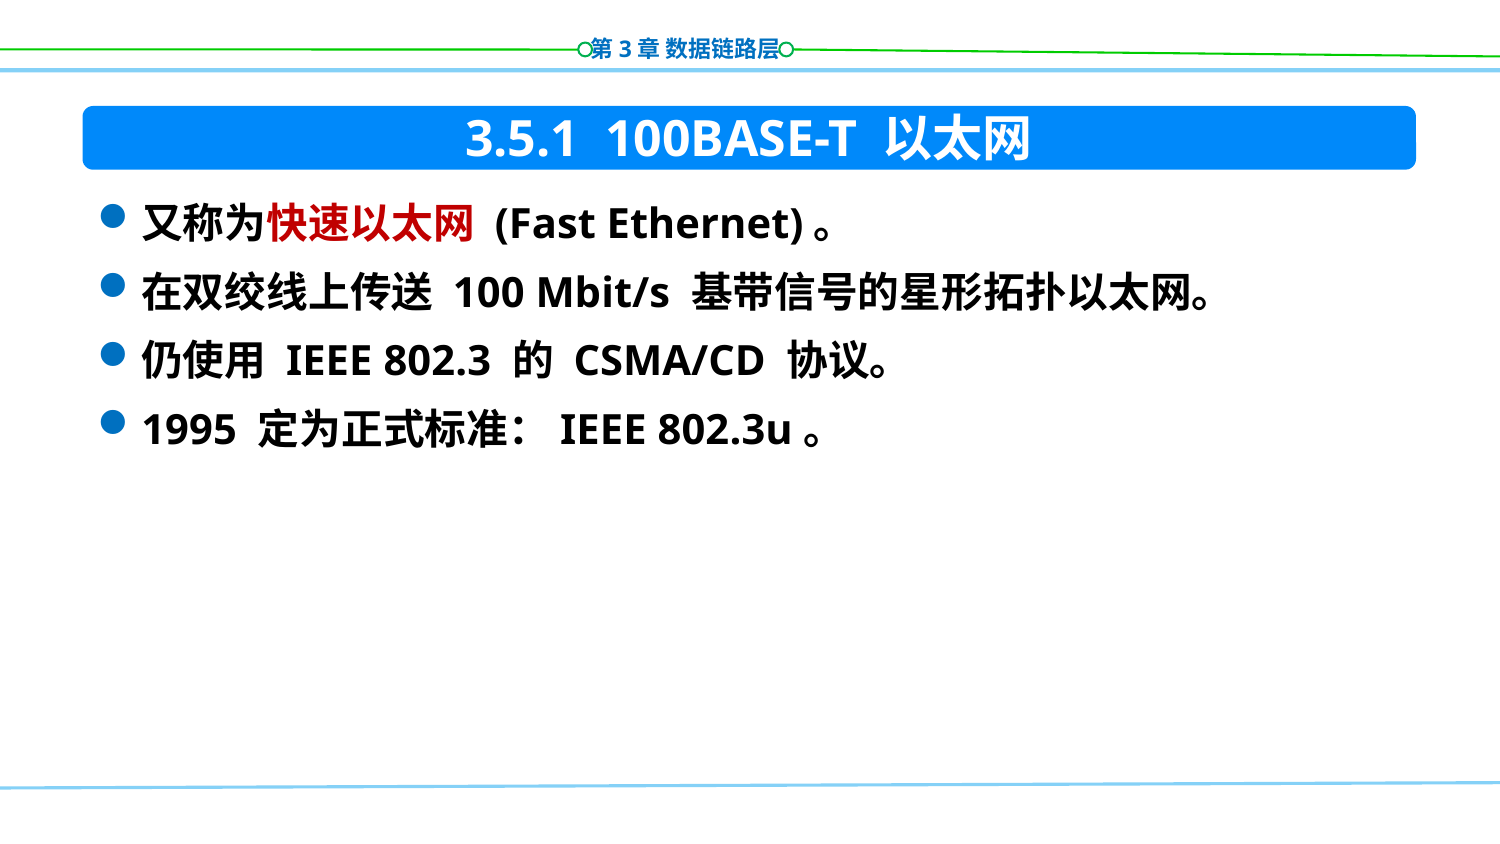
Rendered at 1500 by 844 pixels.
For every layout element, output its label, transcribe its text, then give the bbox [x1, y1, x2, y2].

text_box [1047, 105, 1417, 170]
text_box 又称为快速以太网 (Fast Ethernet)。 在双绞线上传送 100 Mbit/s 基带信号的星形拓扑以太网。 仍使用 IEEE 802.3 的 CSMA/CD 协议。 1995 定为正式标准：IEEE 802.3u。 [82, 170, 1433, 461]
text_box [82, 105, 450, 170]
text_box 3.5.1 100BASE-T 以太网 [450, 98, 1047, 170]
